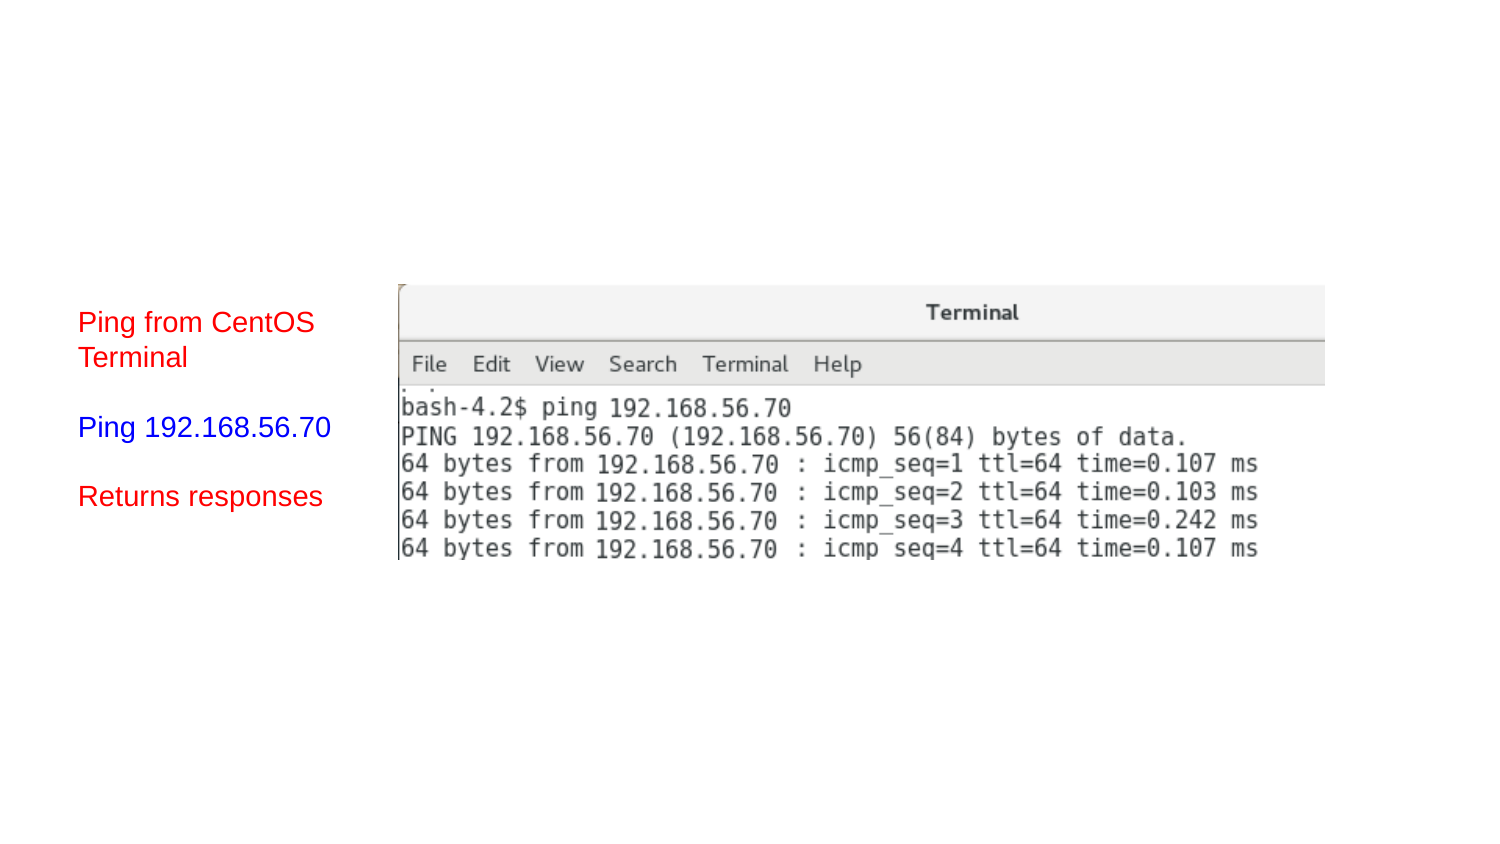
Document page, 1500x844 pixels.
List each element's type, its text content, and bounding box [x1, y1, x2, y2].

text_box Ping from CentOS Terminal Ping 192.168.56.70 Returns responses [62, 287, 393, 425]
picture [397, 284, 1325, 560]
